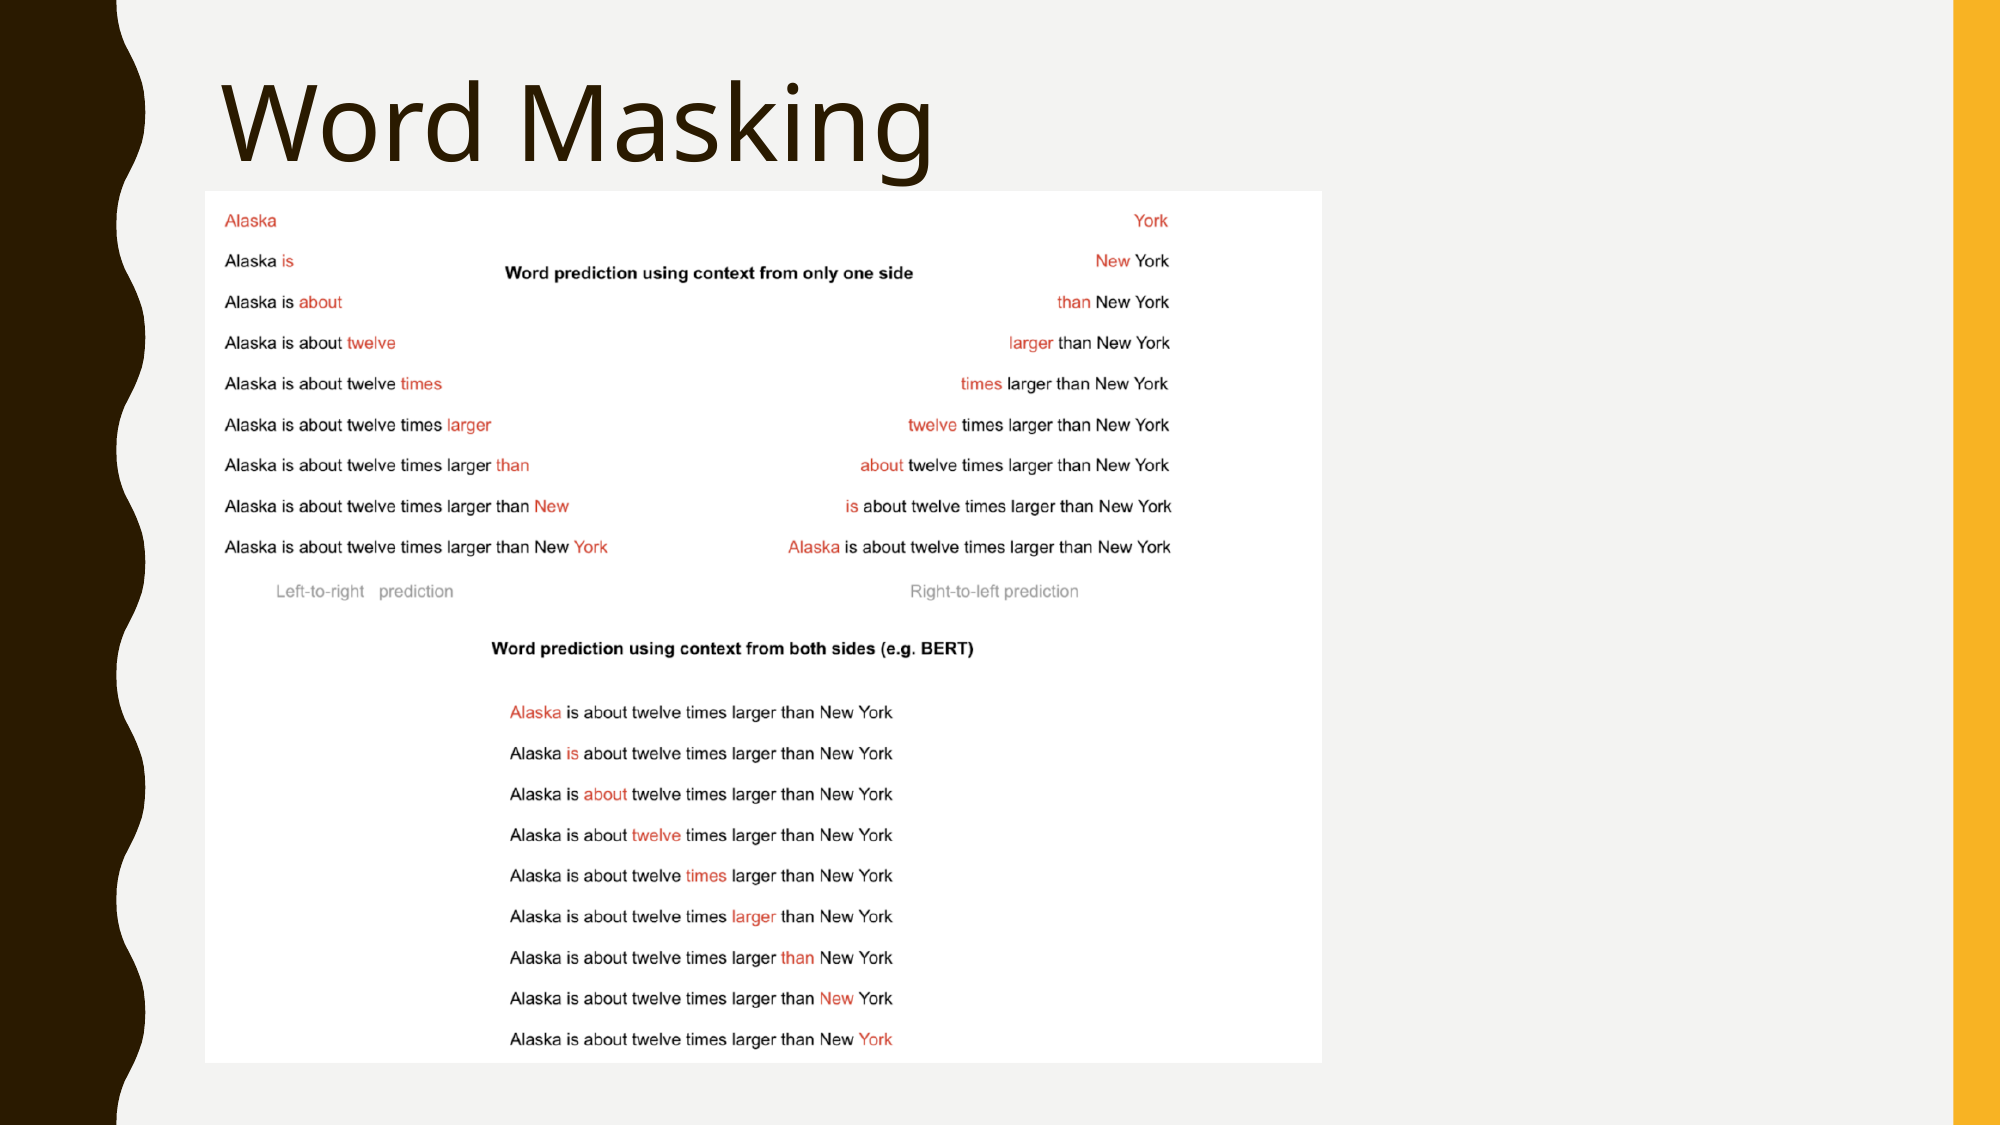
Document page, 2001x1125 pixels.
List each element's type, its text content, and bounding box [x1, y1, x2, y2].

picture [205, 191, 1323, 1063]
title Word Masking [205, 62, 1875, 308]
